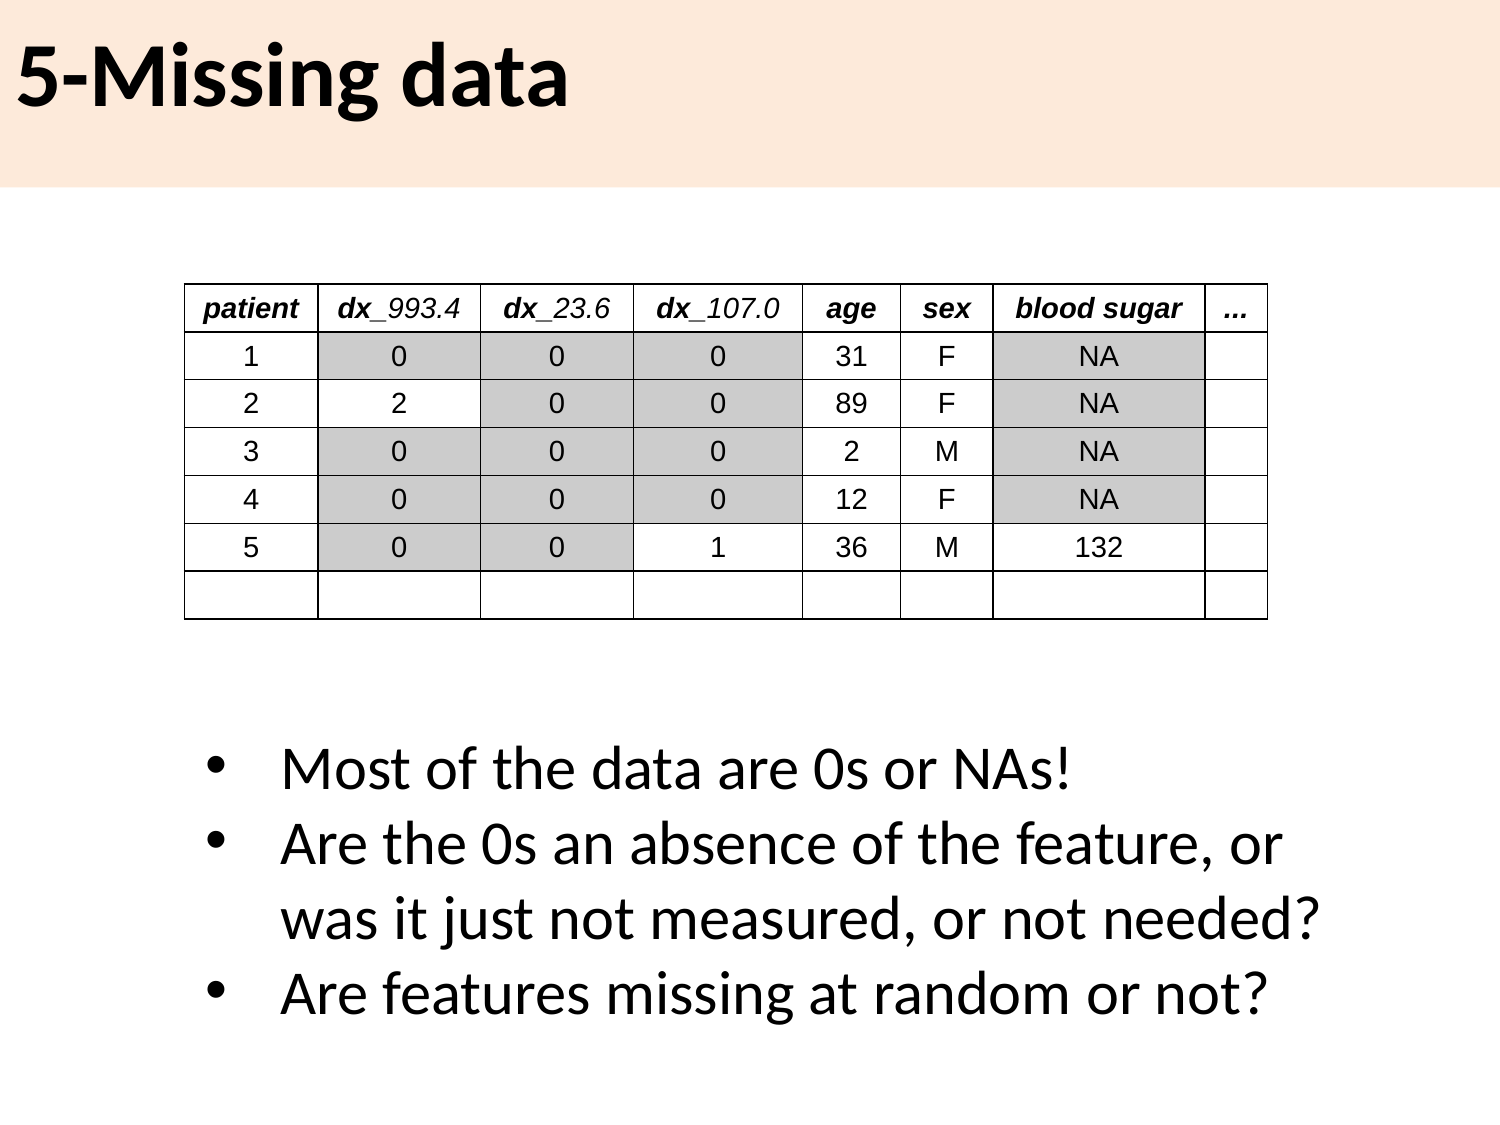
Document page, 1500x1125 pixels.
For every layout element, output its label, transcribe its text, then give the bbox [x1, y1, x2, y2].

table_cell 0 [319, 428, 480, 475]
table_cell NA [994, 380, 1204, 427]
table_cell 0 [481, 380, 633, 427]
table_header patient [185, 285, 317, 331]
table_cell 0 [319, 524, 480, 570]
table_header age [803, 285, 900, 331]
table_cell F [901, 333, 992, 379]
table_cell 0 [634, 333, 802, 379]
table_cell 3 [185, 428, 317, 475]
table_cell 0 [481, 428, 633, 475]
table_cell 89 [803, 380, 900, 427]
table_cell 0 [481, 333, 633, 379]
table_cell 0 [481, 524, 633, 570]
table_cell 2 [803, 428, 900, 475]
table_cell [481, 572, 633, 618]
table_cell [319, 572, 480, 618]
title 5-Missing data [0, 0, 1500, 188]
table_cell 5 [185, 524, 317, 570]
table_cell [1206, 380, 1267, 427]
table_cell 0 [634, 476, 802, 523]
table_cell 31 [803, 333, 900, 379]
table_header sex [901, 285, 992, 331]
table_cell 4 [185, 476, 317, 523]
table_cell 0 [319, 333, 480, 379]
table_header dx_107.0 [634, 285, 802, 331]
table_cell NA [994, 476, 1204, 523]
table_cell [1206, 333, 1267, 379]
table_header ... [1206, 285, 1267, 331]
table_cell 1 [185, 333, 317, 379]
table_cell 1 [634, 524, 802, 570]
table_cell F [901, 380, 992, 427]
table_cell 36 [803, 524, 900, 570]
table_cell NA [994, 428, 1204, 475]
table_cell NA [994, 333, 1204, 379]
table_cell [1206, 572, 1267, 618]
table_cell [1206, 428, 1267, 475]
table_cell M [901, 428, 992, 475]
table_cell [1206, 524, 1267, 570]
table_cell M [901, 524, 992, 570]
table_cell 0 [319, 476, 480, 523]
table_cell 2 [319, 380, 480, 427]
table_header dx_993.4 [319, 285, 480, 331]
table_cell [1206, 476, 1267, 523]
table_cell [901, 572, 992, 618]
text_box Most of the data are 0s or NAs! Are the 0s an absence of the feature, or was it just not measured, or not needed? Are features missing at random or not? [184, 711, 1409, 1035]
table_cell 0 [634, 428, 802, 475]
table_cell 2 [185, 380, 317, 427]
table_header dx_23.6 [481, 285, 633, 331]
table_cell 132 [994, 524, 1204, 570]
table_cell 0 [481, 476, 633, 523]
table_cell [634, 572, 802, 618]
table_cell 12 [803, 476, 900, 523]
table_cell [994, 572, 1204, 618]
table_cell [185, 572, 317, 618]
table_cell F [901, 476, 992, 523]
table_header blood sugar [994, 285, 1204, 331]
table_cell [803, 572, 900, 618]
table_cell 0 [634, 380, 802, 427]
